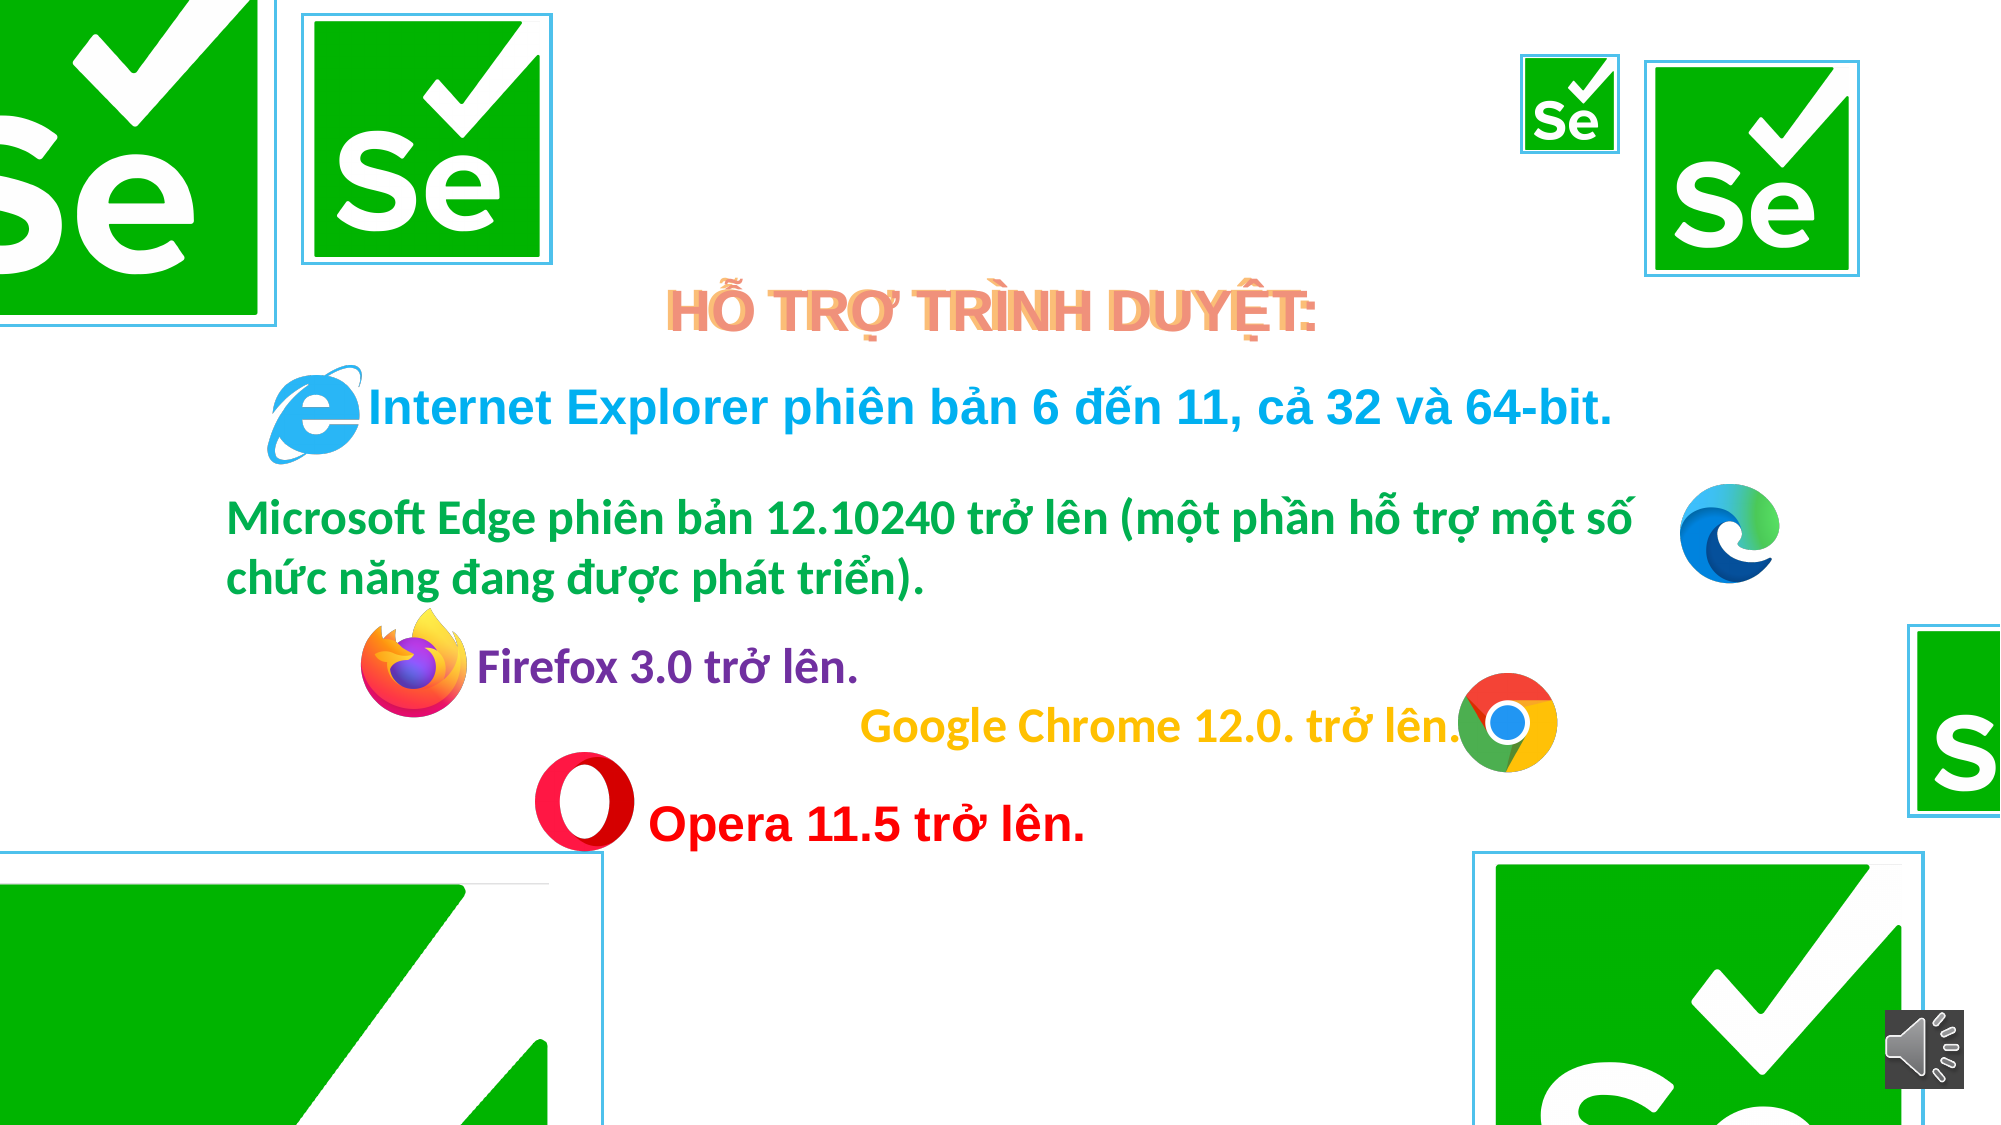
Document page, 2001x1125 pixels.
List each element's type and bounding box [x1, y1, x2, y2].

text_box [1521, 55, 1619, 153]
text_box [1473, 852, 1924, 1125]
text_box [211, 355, 1789, 861]
text_box [649, 264, 1351, 352]
text_box [0, 852, 603, 1125]
text_box [0, 0, 276, 326]
text_box [1908, 625, 2000, 816]
text_box [1645, 61, 1859, 276]
text_box [302, 14, 552, 264]
picture [1884, 1009, 1965, 1090]
